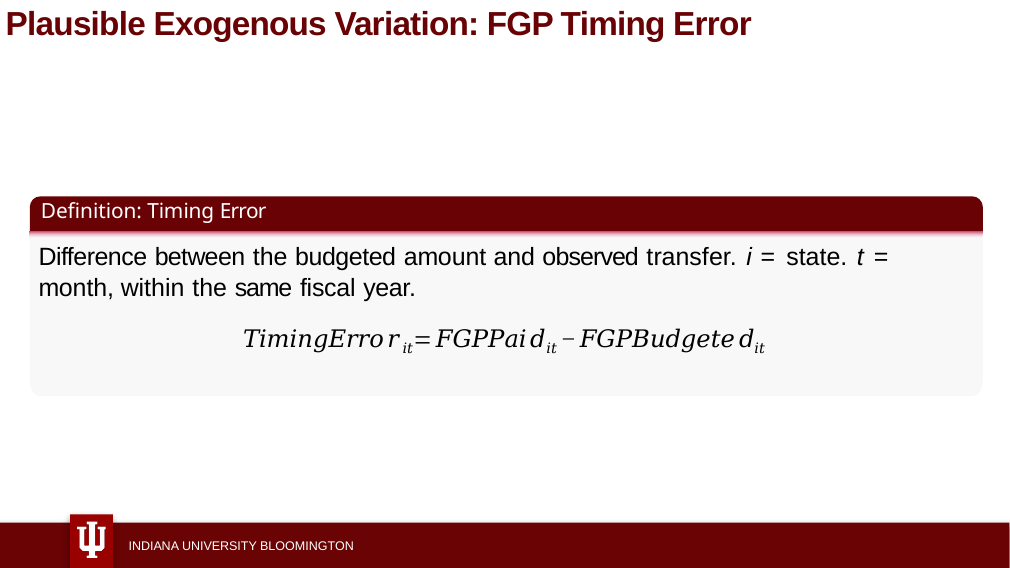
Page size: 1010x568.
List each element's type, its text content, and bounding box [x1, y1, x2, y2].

text_box Plausible Exogenous Variation: FGP Timing Error [3, 0, 1010, 42]
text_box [29, 196, 984, 397]
